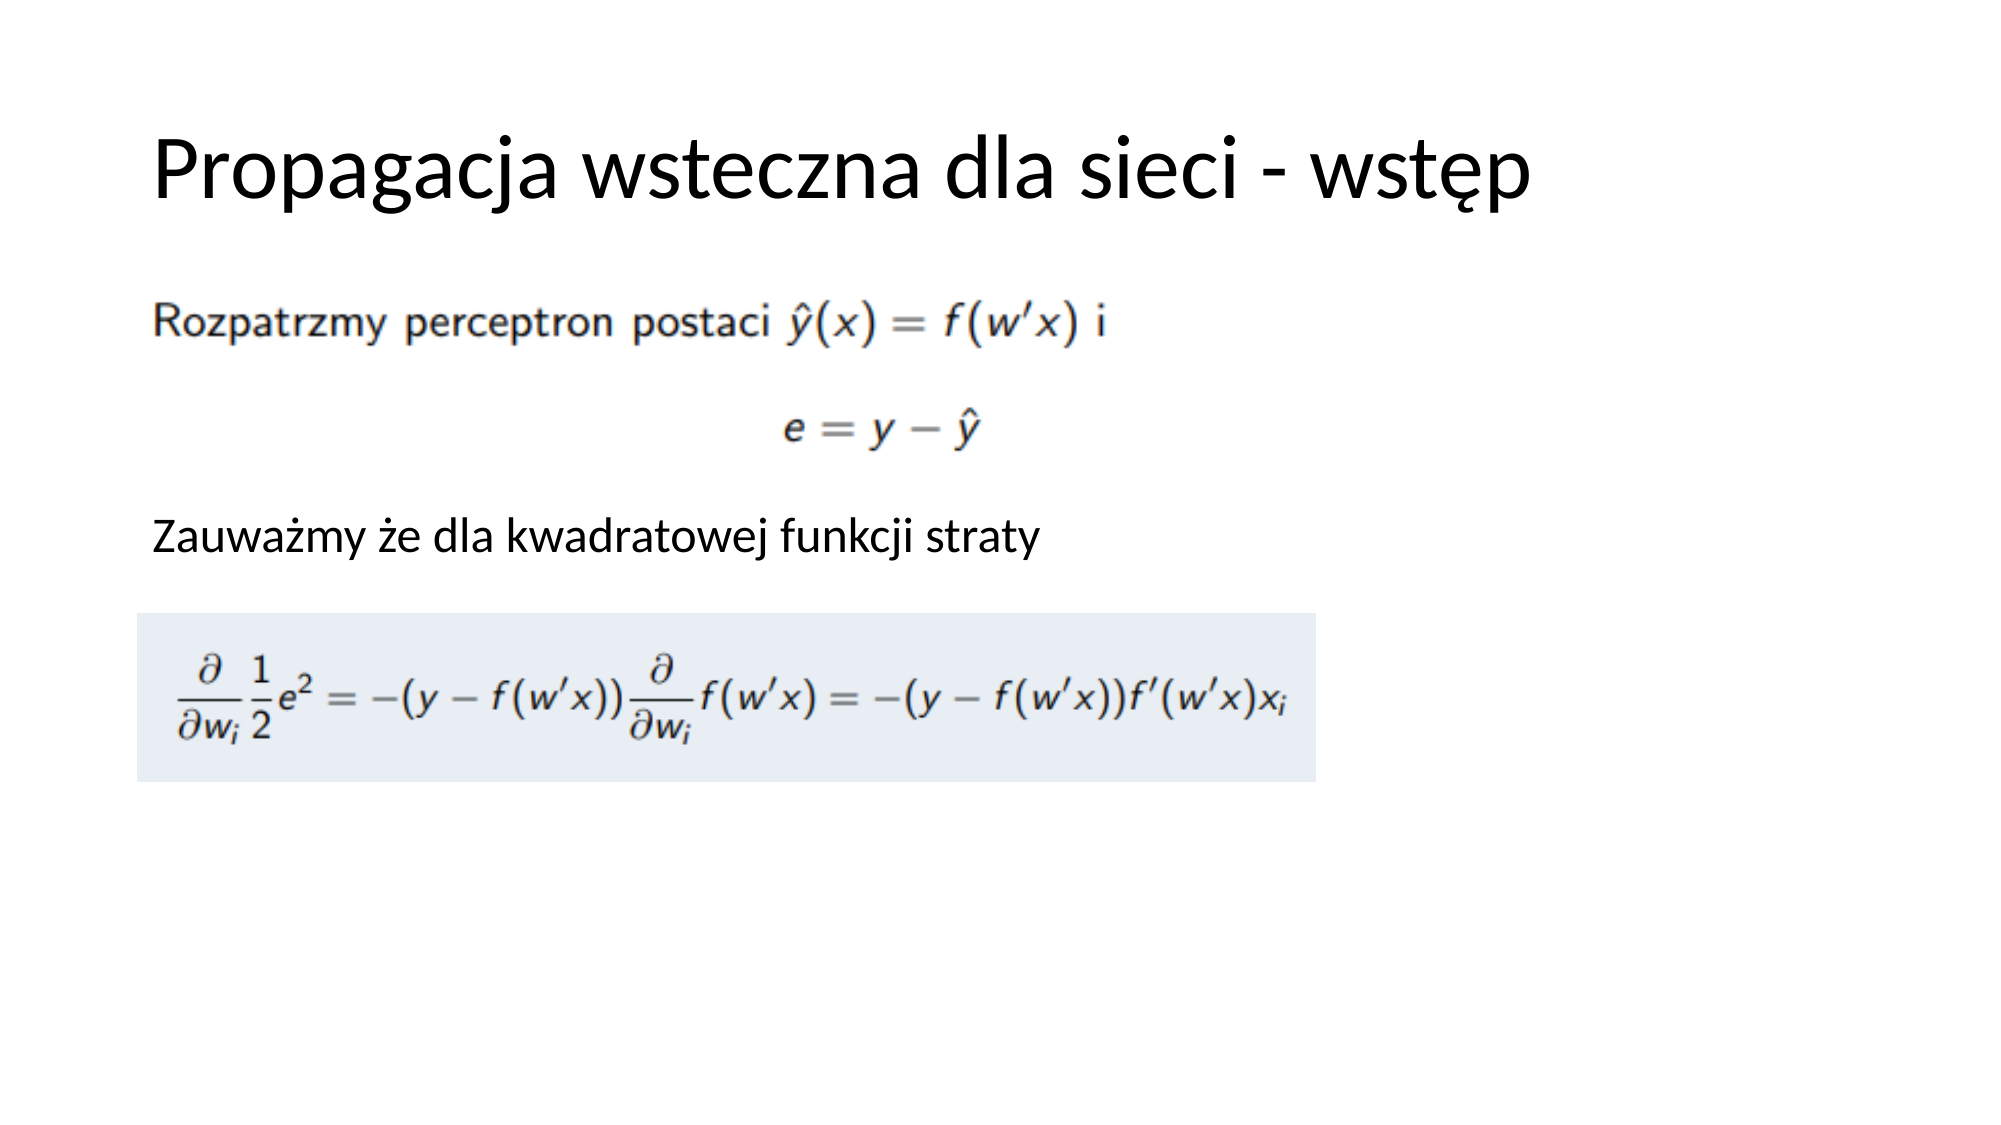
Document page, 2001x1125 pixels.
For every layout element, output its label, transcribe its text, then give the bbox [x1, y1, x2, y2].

text_box Zauważmy że dla kwadratowej funkcji straty [137, 494, 1070, 571]
picture [137, 276, 1151, 481]
picture [137, 613, 1316, 782]
title Propagacja wsteczna dla sieci - wstęp [137, 59, 1863, 278]
